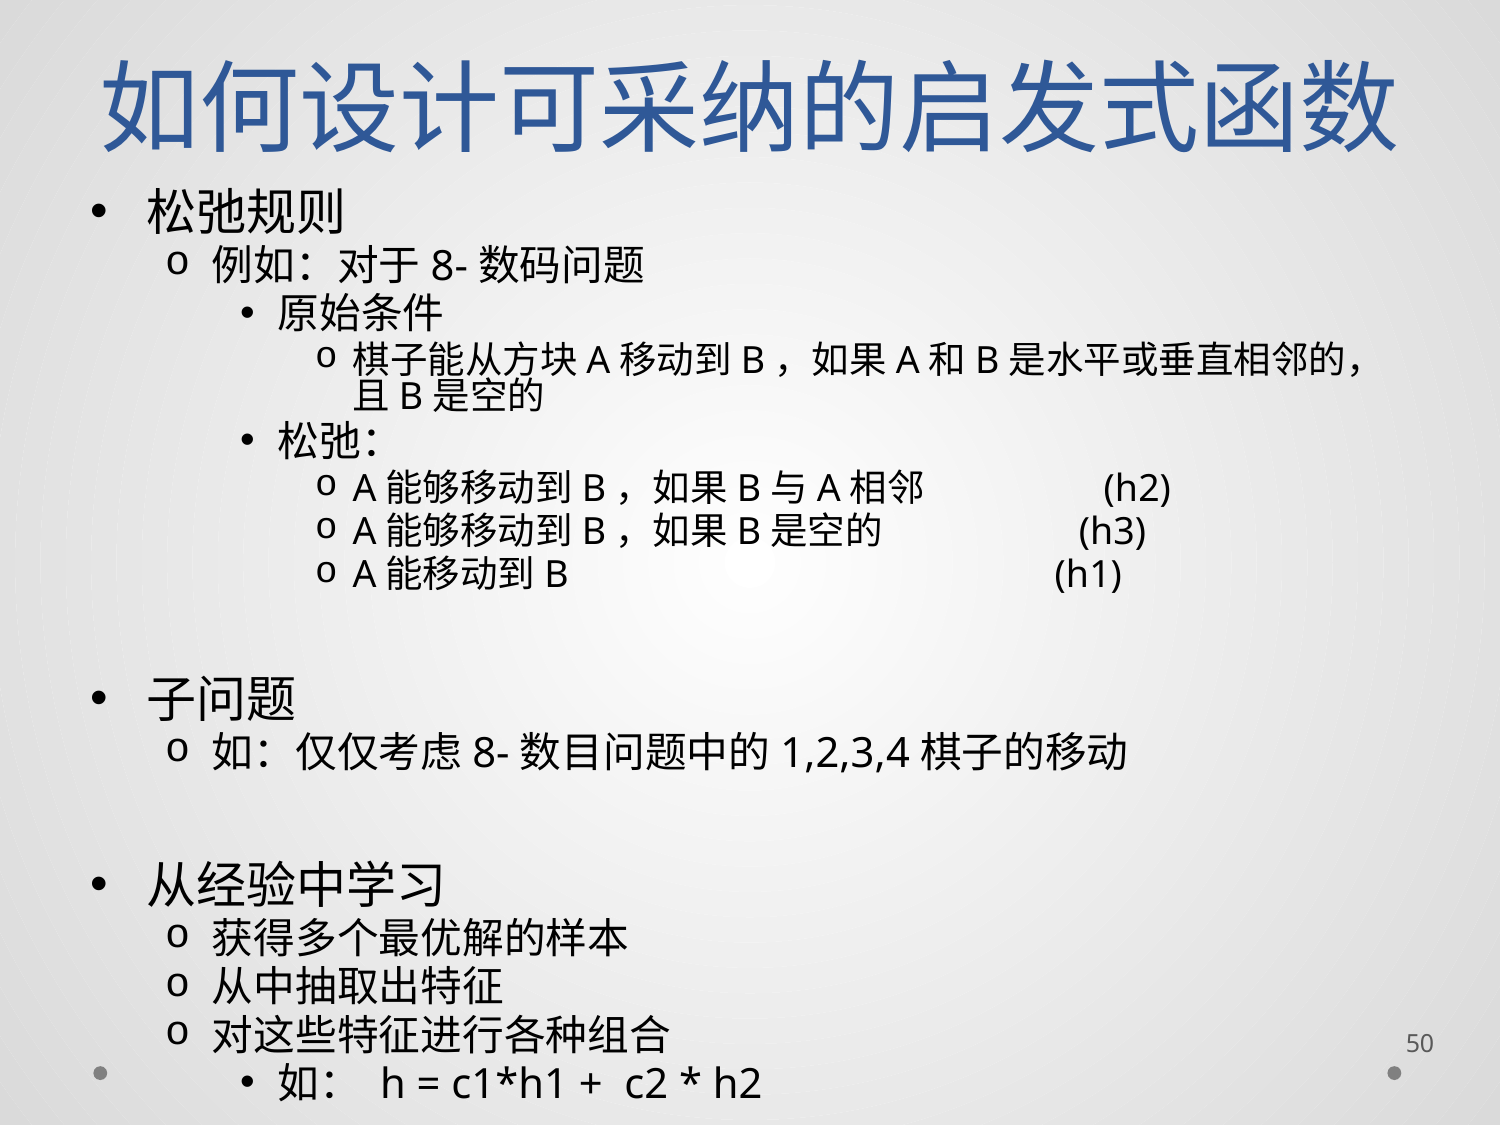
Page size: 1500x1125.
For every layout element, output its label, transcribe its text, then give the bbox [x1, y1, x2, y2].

slide_number 50 [1401, 1015, 1494, 1075]
list 松弛规则 例如：对于8-数码问题 原始条件 棋子能从方块A移动到B，如果A和B是水平或垂直相邻的，且B是空的 松弛： A能够移动到B，如果B与A相邻 (h2) A能够移动到B，如果B是空的 (h3) A能移动到B (h1) 子问题 如：仅仅考虑8-数目问题中的1,2,3,4棋子的移动 从经验中学习 获得多个最优解的样本 从中抽取出特征 对这些特征进行各种组合 如： h = c1*h1 + c2 * h2 [75, 184, 1425, 909]
title 如何设计可采纳的启发式函数 [75, 0, 1425, 184]
